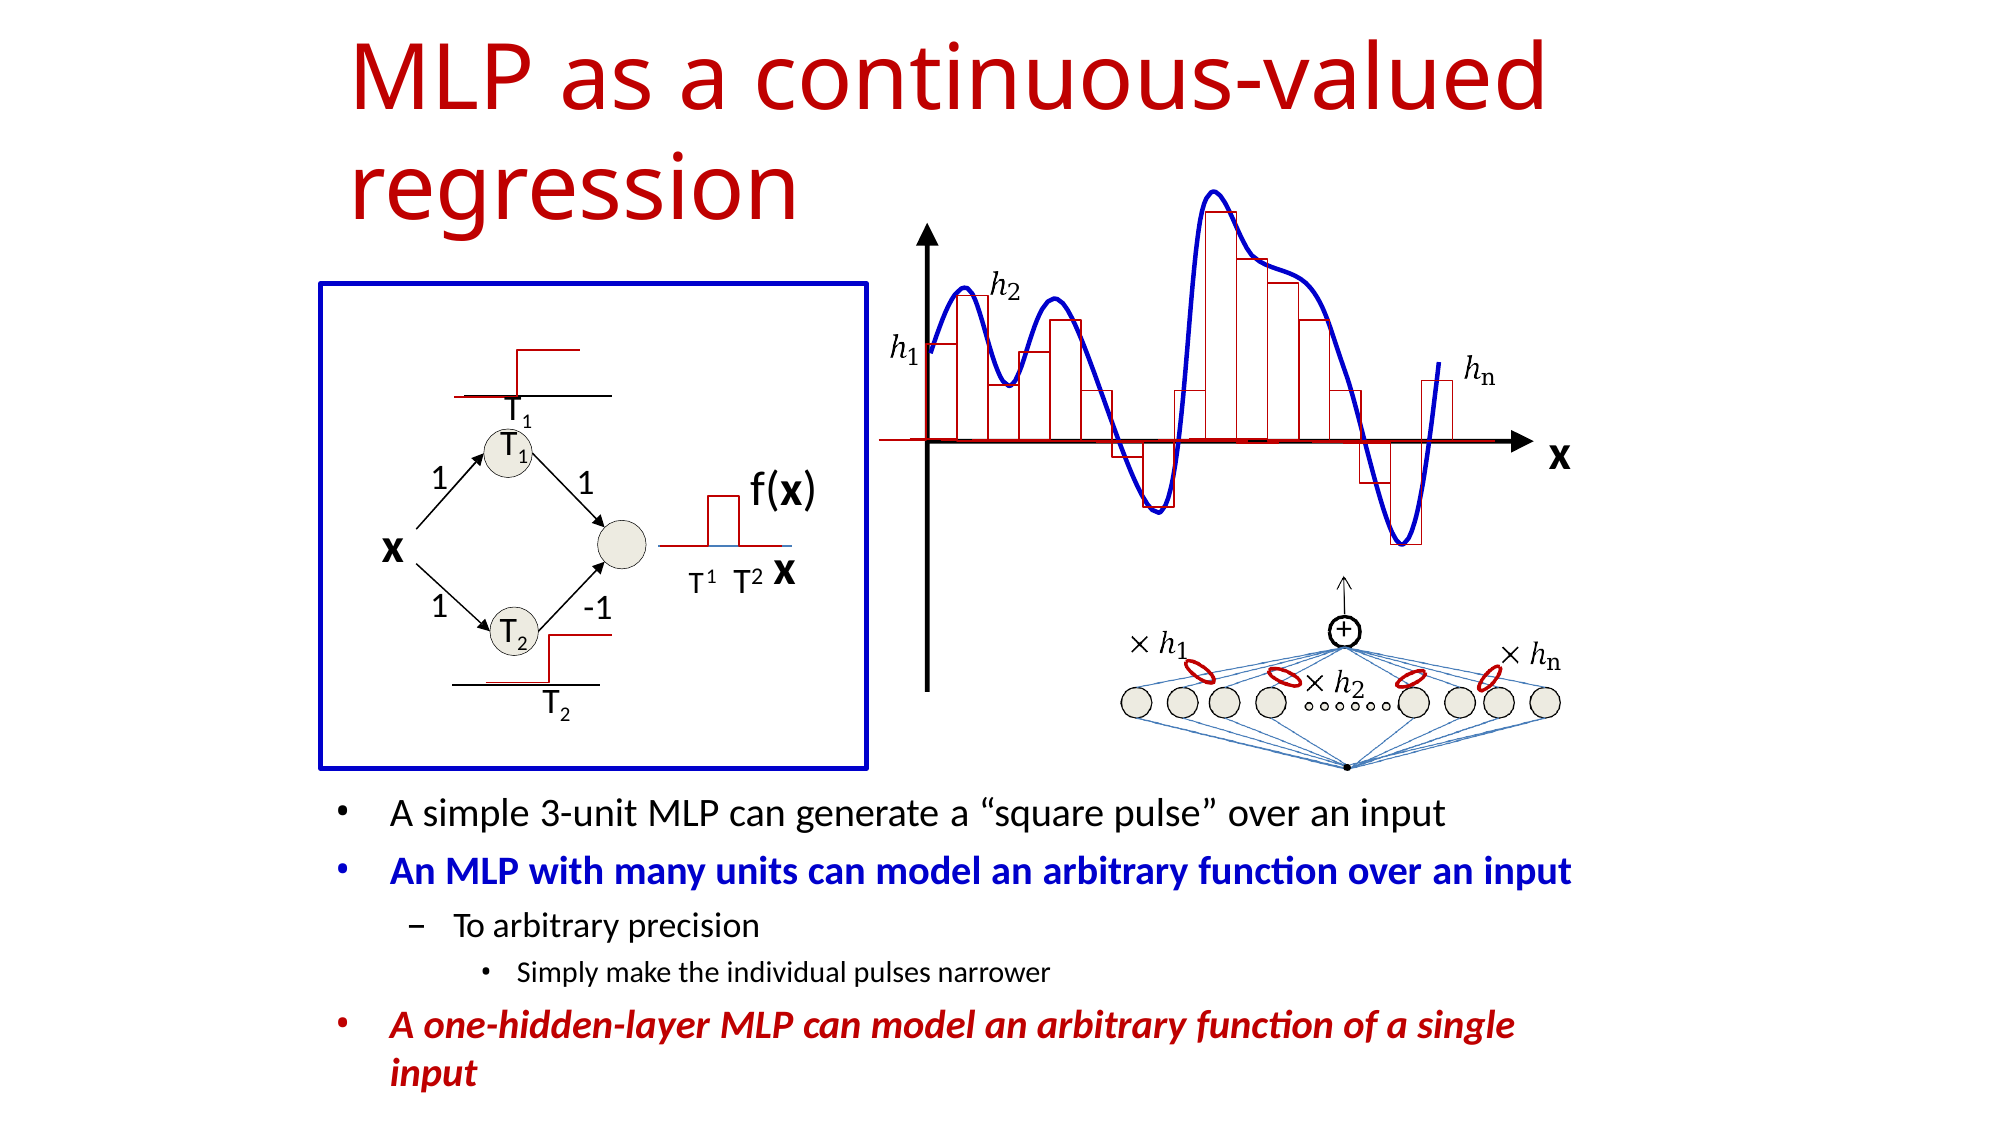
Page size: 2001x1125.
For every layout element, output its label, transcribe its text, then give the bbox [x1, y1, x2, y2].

title MLP as a continuous-valued regression [346, 15, 1654, 238]
text_box A simple 3-unit MLP can generate a “square pulse” over an input An MLP with many units can model an arbitrary function over an input To arbitrary precision Simply make the individual pulses narrower A one-hidden-layer MLP can model an arbitrary function of a single input [333, 774, 1612, 1095]
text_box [657, 494, 793, 548]
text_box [415, 428, 647, 656]
picture [1464, 355, 1481, 379]
text_box x [1561, 419, 1573, 480]
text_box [453, 348, 613, 398]
text_box [320, 283, 867, 769]
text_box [451, 634, 613, 686]
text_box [915, 222, 1561, 771]
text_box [877, 189, 1497, 547]
